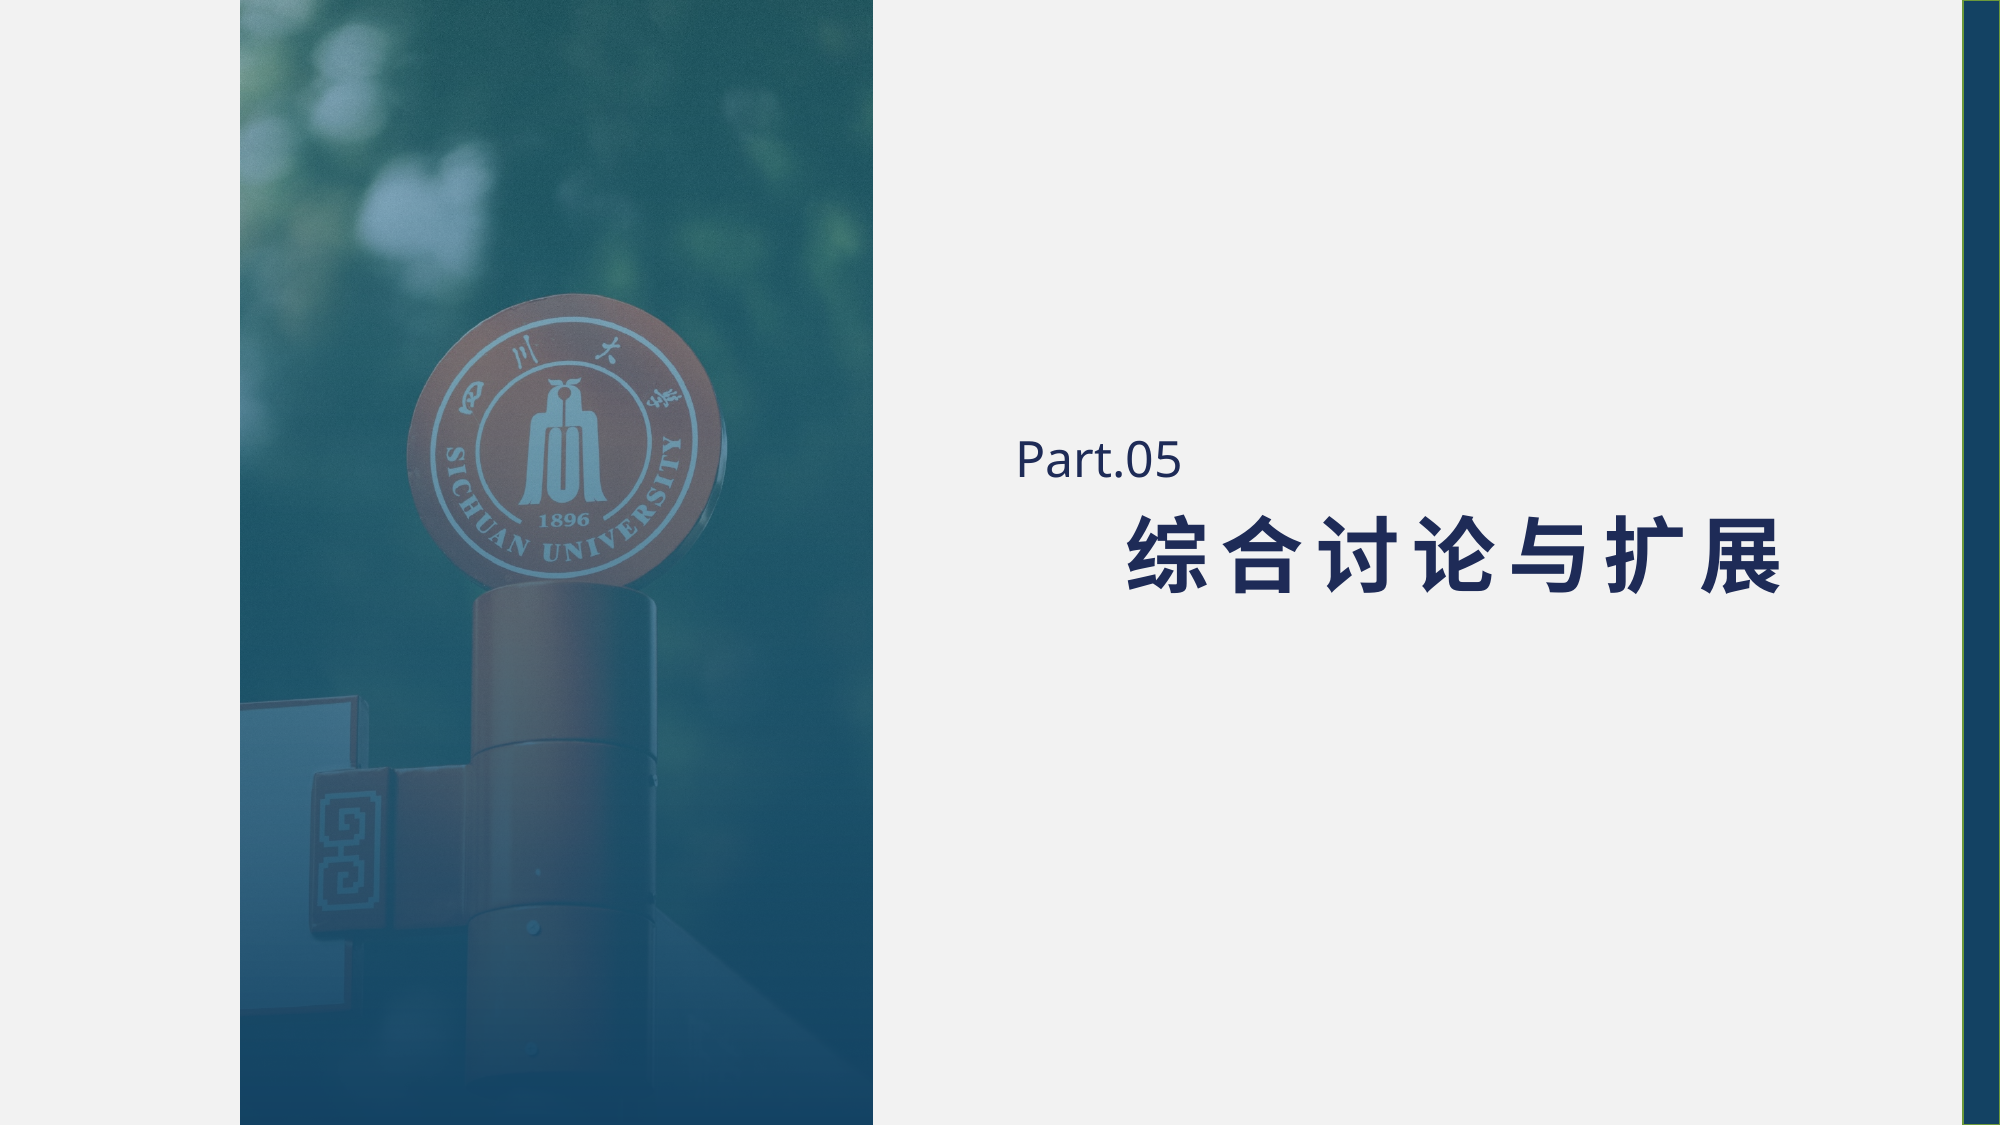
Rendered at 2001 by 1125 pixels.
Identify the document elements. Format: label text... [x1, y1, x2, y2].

text_box 综合讨论与扩展 [999, 496, 1909, 611]
text_box Part.05 [1000, 420, 1198, 496]
text_box [1962, 0, 2000, 1125]
picture [239, 0, 873, 1125]
